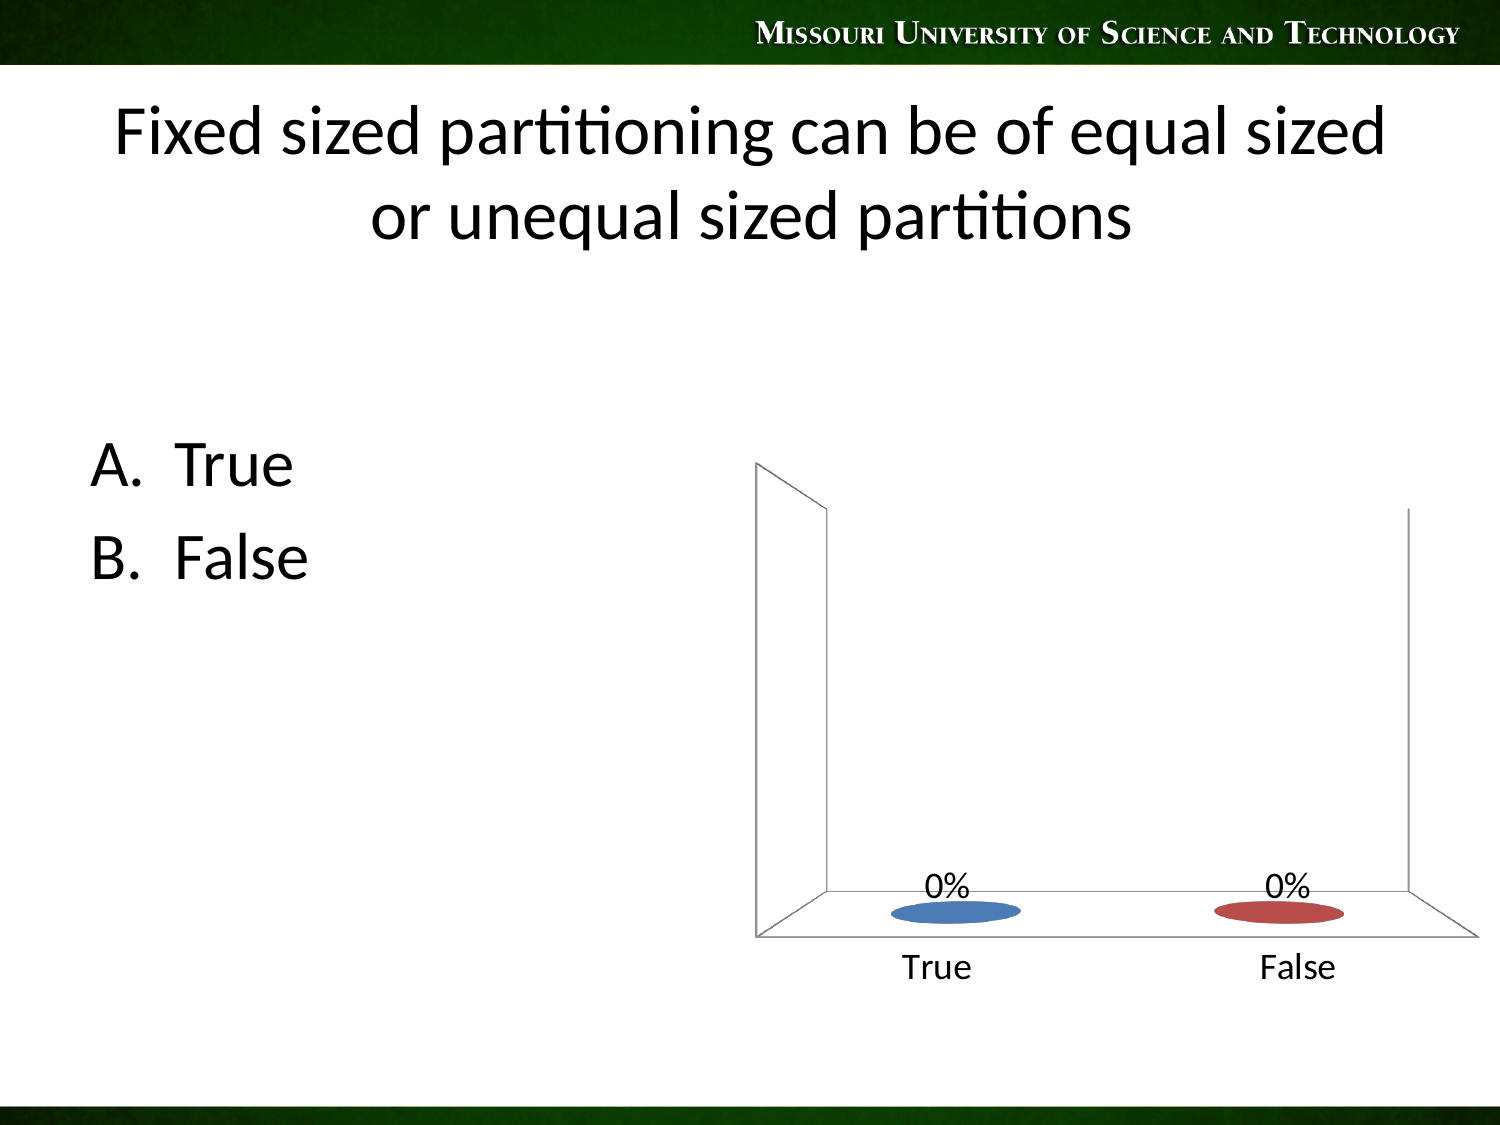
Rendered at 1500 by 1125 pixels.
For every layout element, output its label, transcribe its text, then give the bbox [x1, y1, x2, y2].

list True False [75, 412, 737, 1005]
picture [0, 0, 1500, 1125]
chart [739, 412, 1490, 1107]
title Fixed sized partitioning can be of equal sized or unequal sized partitions [77, 75, 1428, 263]
